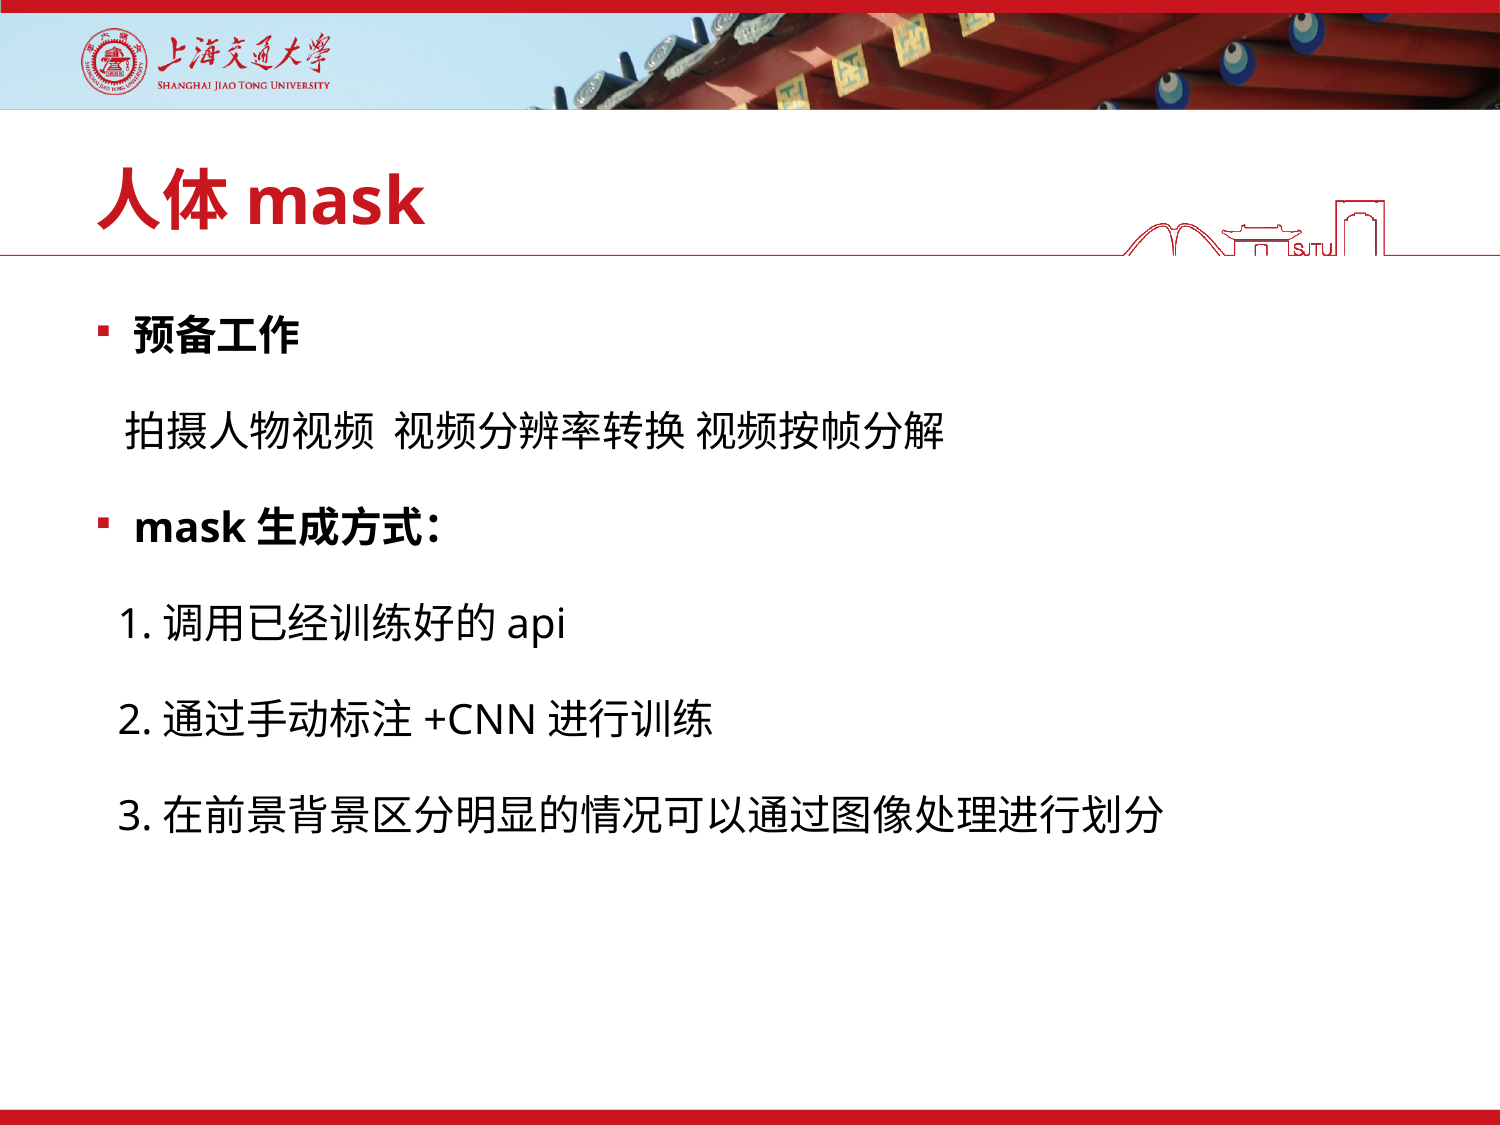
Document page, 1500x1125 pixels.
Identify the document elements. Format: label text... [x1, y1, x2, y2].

picture [0, 0, 1500, 110]
title 人体mask [81, 159, 1455, 254]
list 预备工作 拍摄人物视频 视频分辨率转换 视频按帧分解 mask生成方式： 1.调用已经训练好的api 2.通过手动标注+CNN进行训练 3.在前景背景区分明显的情况可以通过图像处理进行划分 [81, 276, 1377, 1084]
picture [0, 200, 1500, 256]
